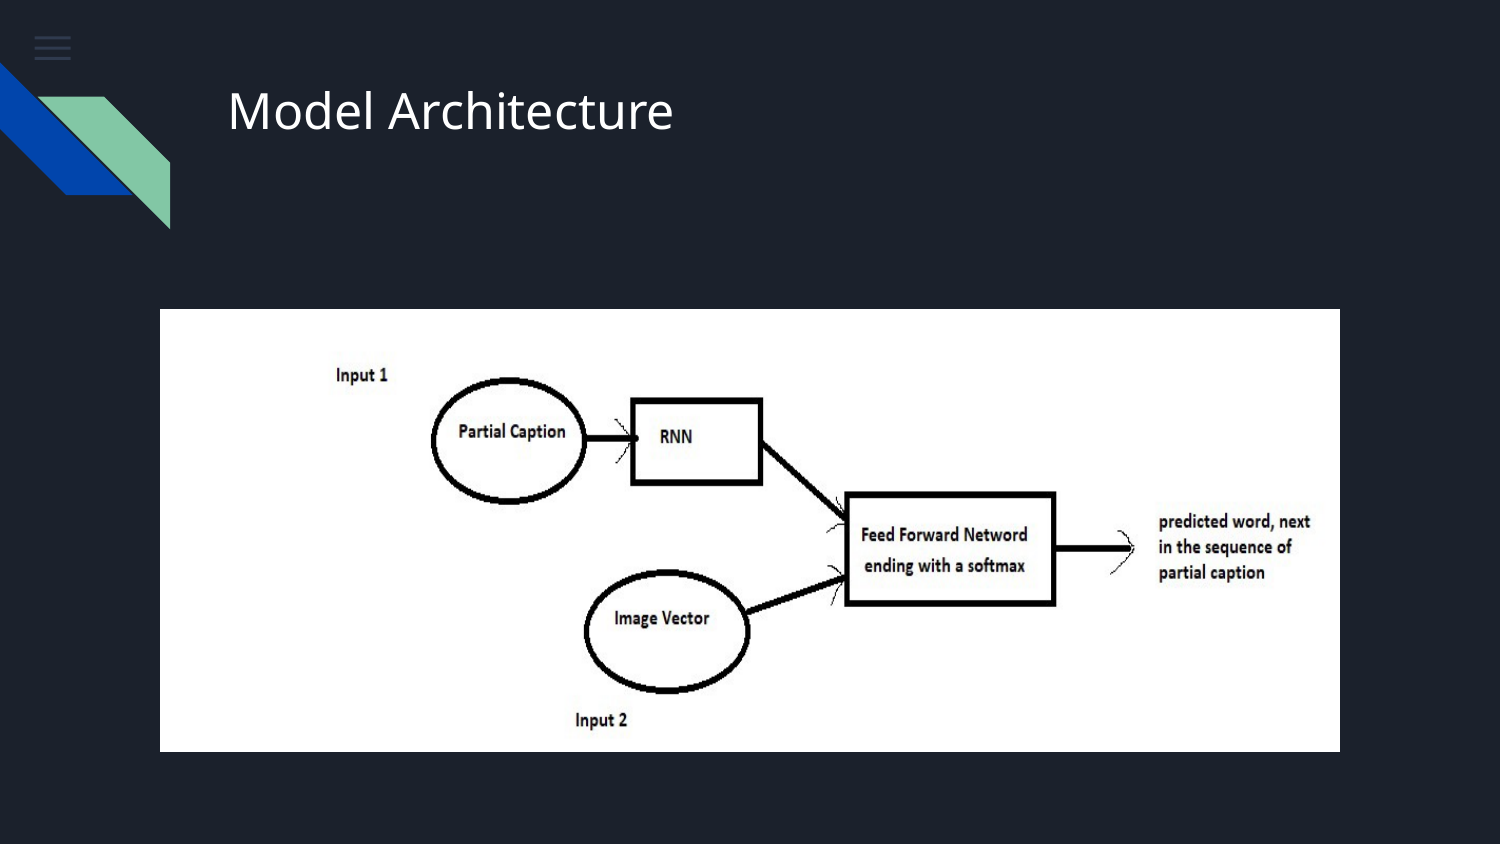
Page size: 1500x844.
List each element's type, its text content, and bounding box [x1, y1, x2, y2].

title Model Architecture [212, 64, 836, 307]
picture [160, 309, 1340, 753]
